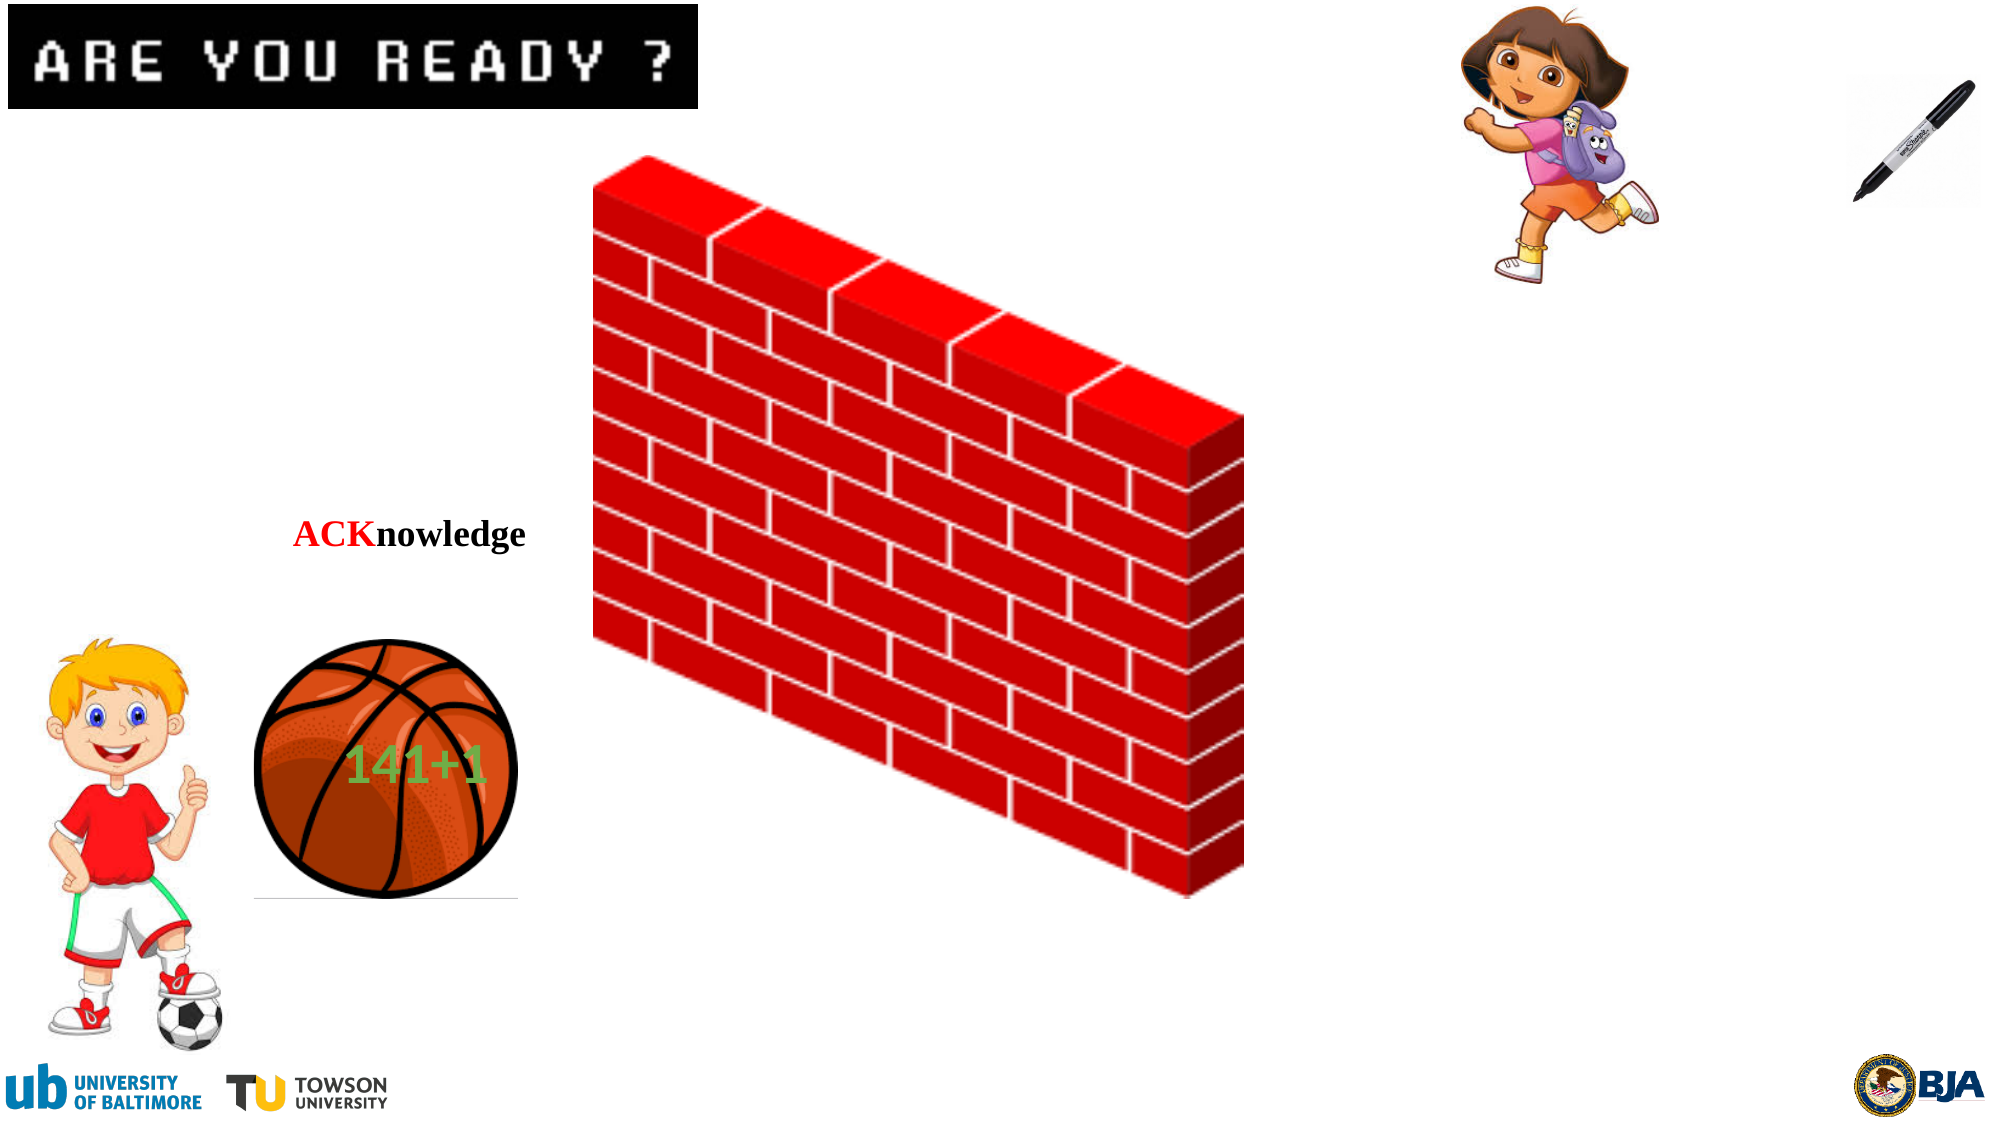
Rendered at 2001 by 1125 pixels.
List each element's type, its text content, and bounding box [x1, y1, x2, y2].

picture [0, 634, 407, 1125]
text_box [464, 189, 1453, 658]
picture [1846, 74, 1981, 208]
picture [8, 4, 698, 109]
picture [593, 155, 1244, 189]
text_box ACKnowledge [278, 501, 464, 562]
picture [1854, 1054, 1986, 1117]
picture [1461, 4, 1659, 284]
picture [253, 639, 518, 899]
picture [593, 658, 1244, 899]
